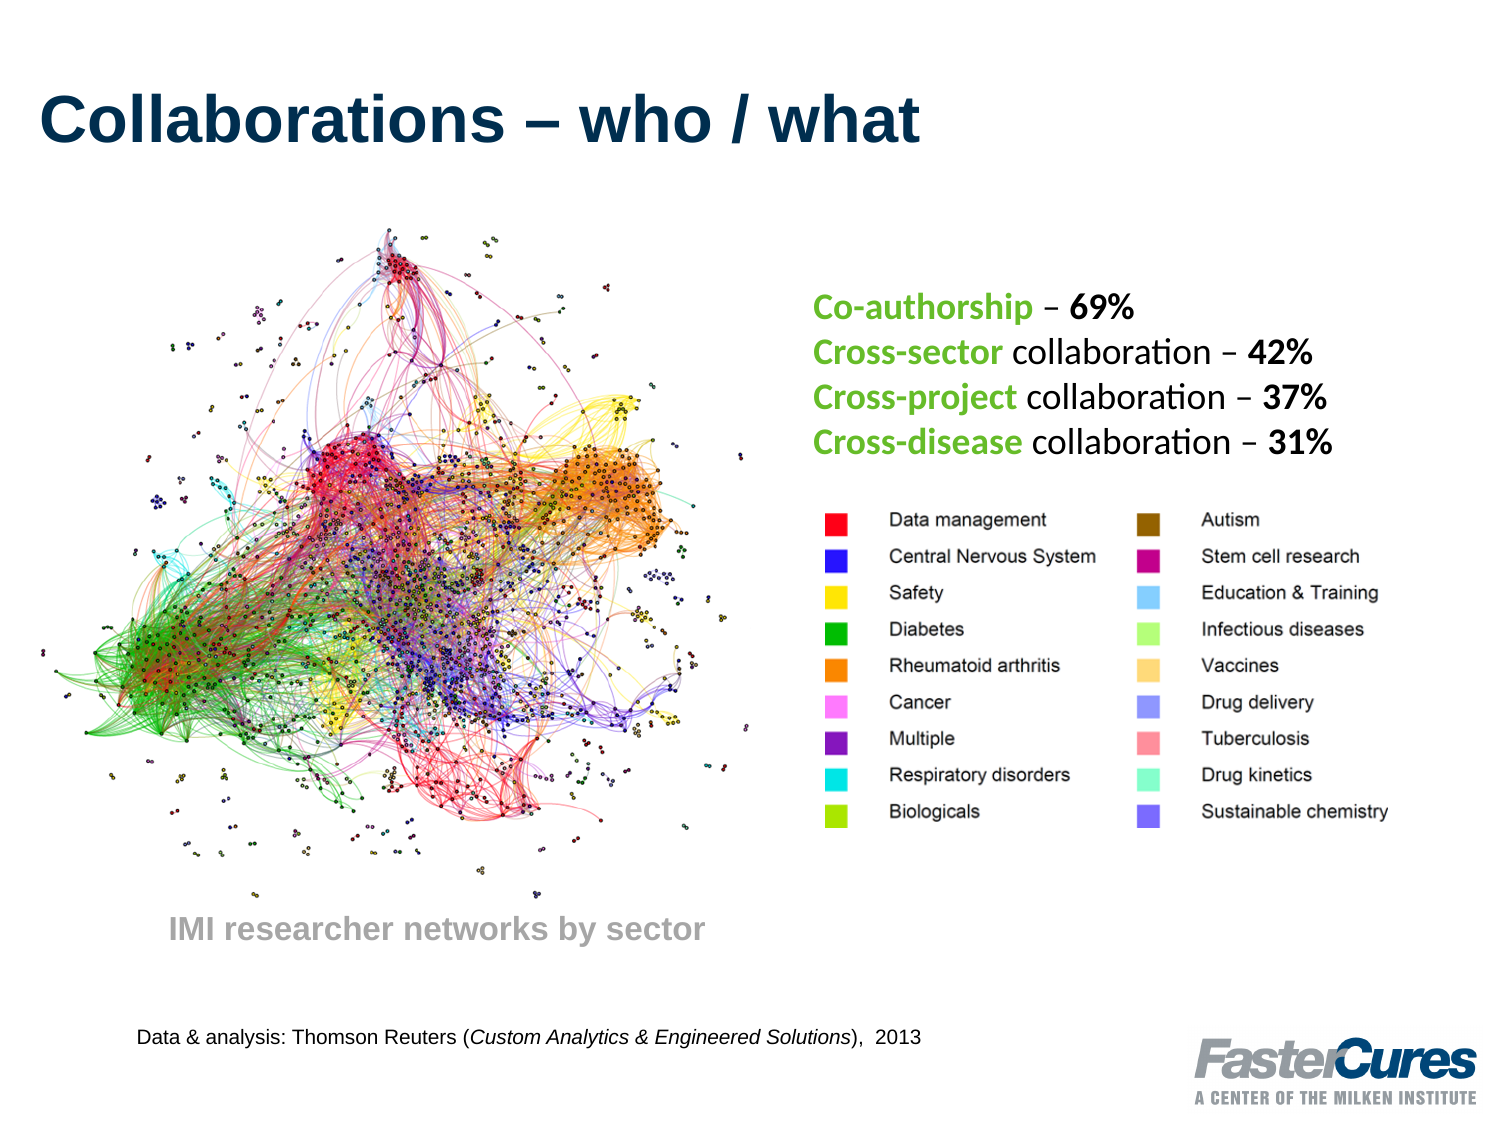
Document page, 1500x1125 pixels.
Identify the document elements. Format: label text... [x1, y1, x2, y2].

text_box Co-authorship – 69% Cross-sector collaboration – 42% Cross-project collaboration – 37% Cross-disease collaboration – 31% [798, 274, 1348, 470]
text_box Data & analysis: Thomson Reuters (Custom Analytics & Engineered Solutions), 2013 [121, 1016, 970, 1069]
picture [37, 216, 751, 901]
title Collaborations – who / what [24, 35, 1463, 197]
text_box IMI researcher networks by sector [153, 908, 722, 955]
picture [1187, 1025, 1483, 1114]
picture [824, 508, 1389, 828]
